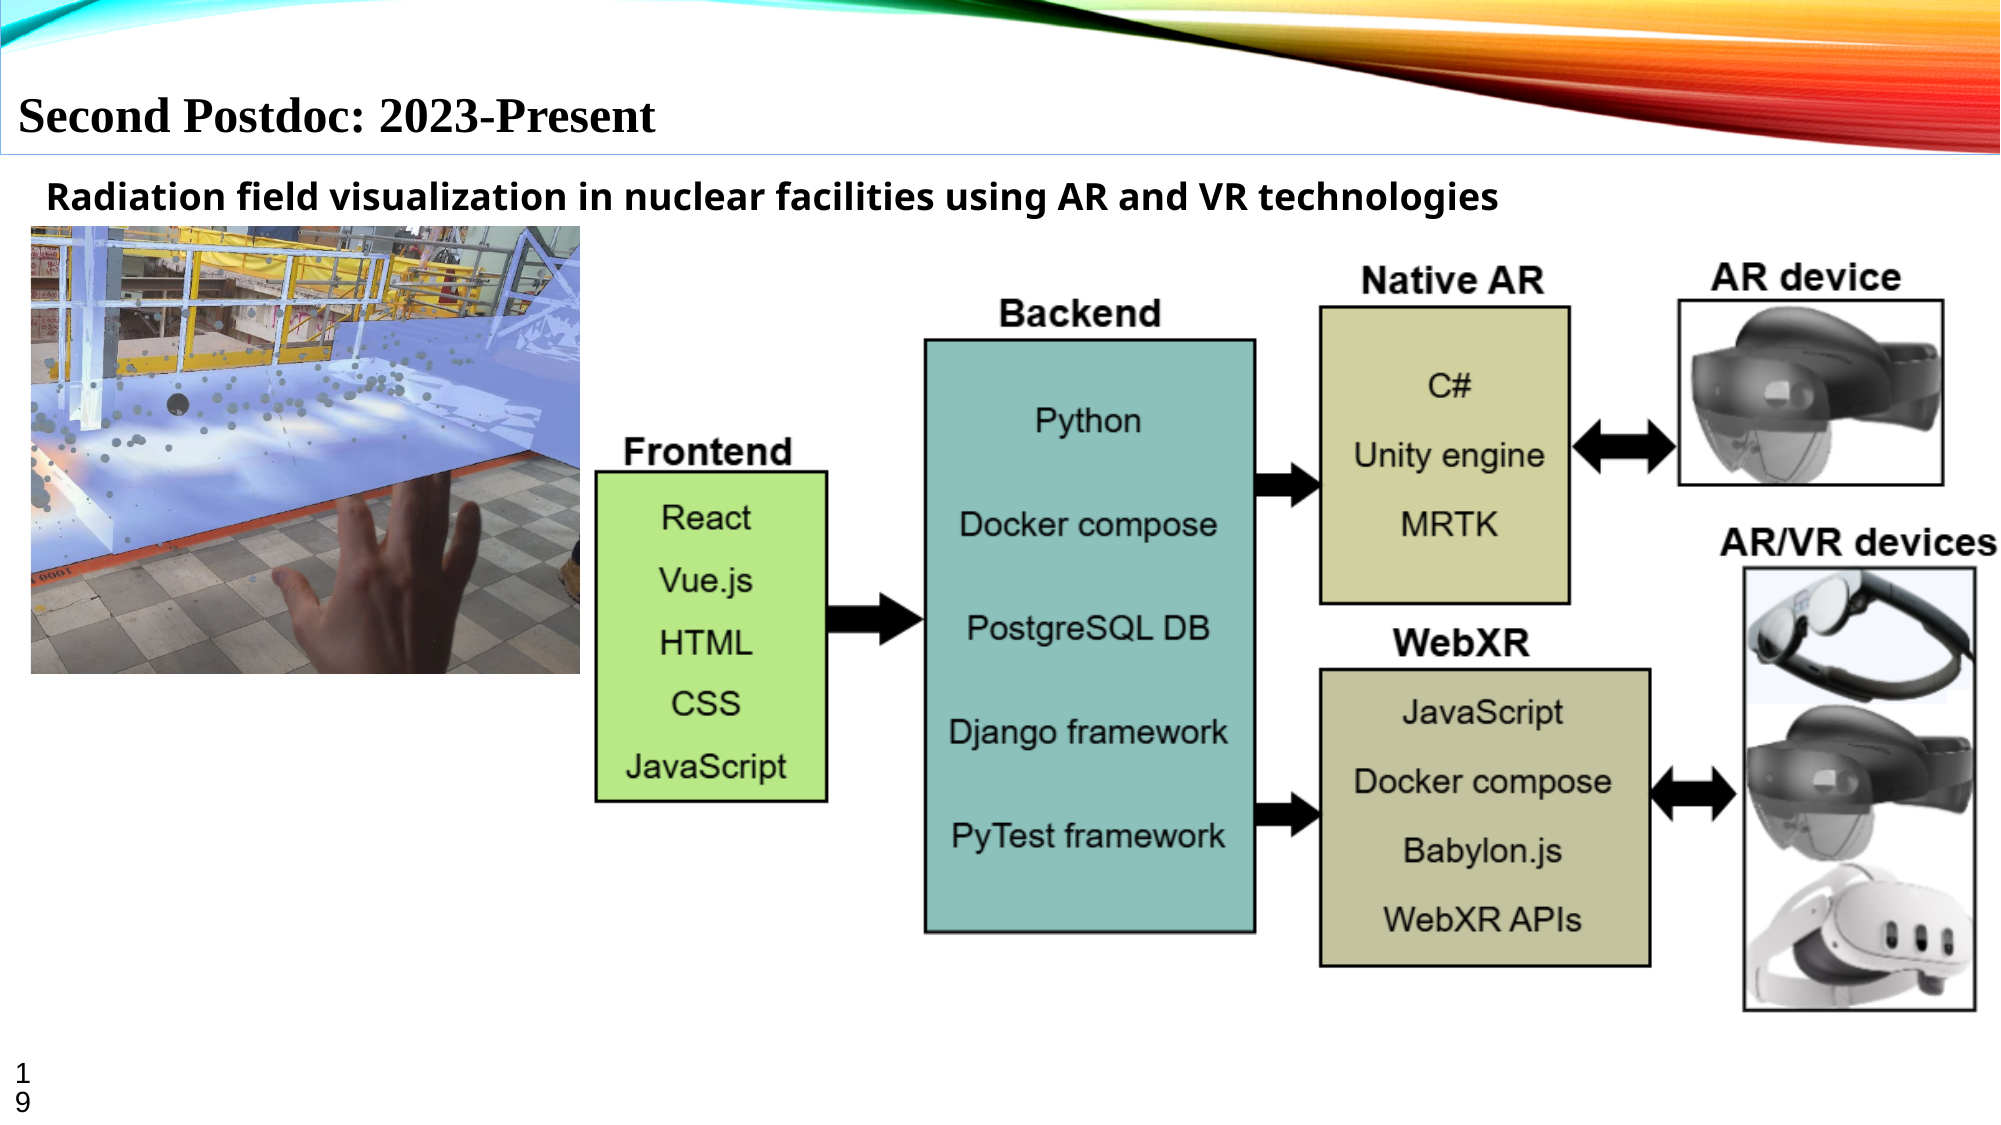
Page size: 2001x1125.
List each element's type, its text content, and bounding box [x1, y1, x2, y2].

picture [592, 258, 2000, 1016]
picture [30, 226, 580, 674]
picture [0, 0, 2000, 155]
slide_number 19 [0, 1046, 63, 1125]
text_box Radiation field visualization in nuclear facilities using AR and VR technologies [30, 165, 1785, 226]
